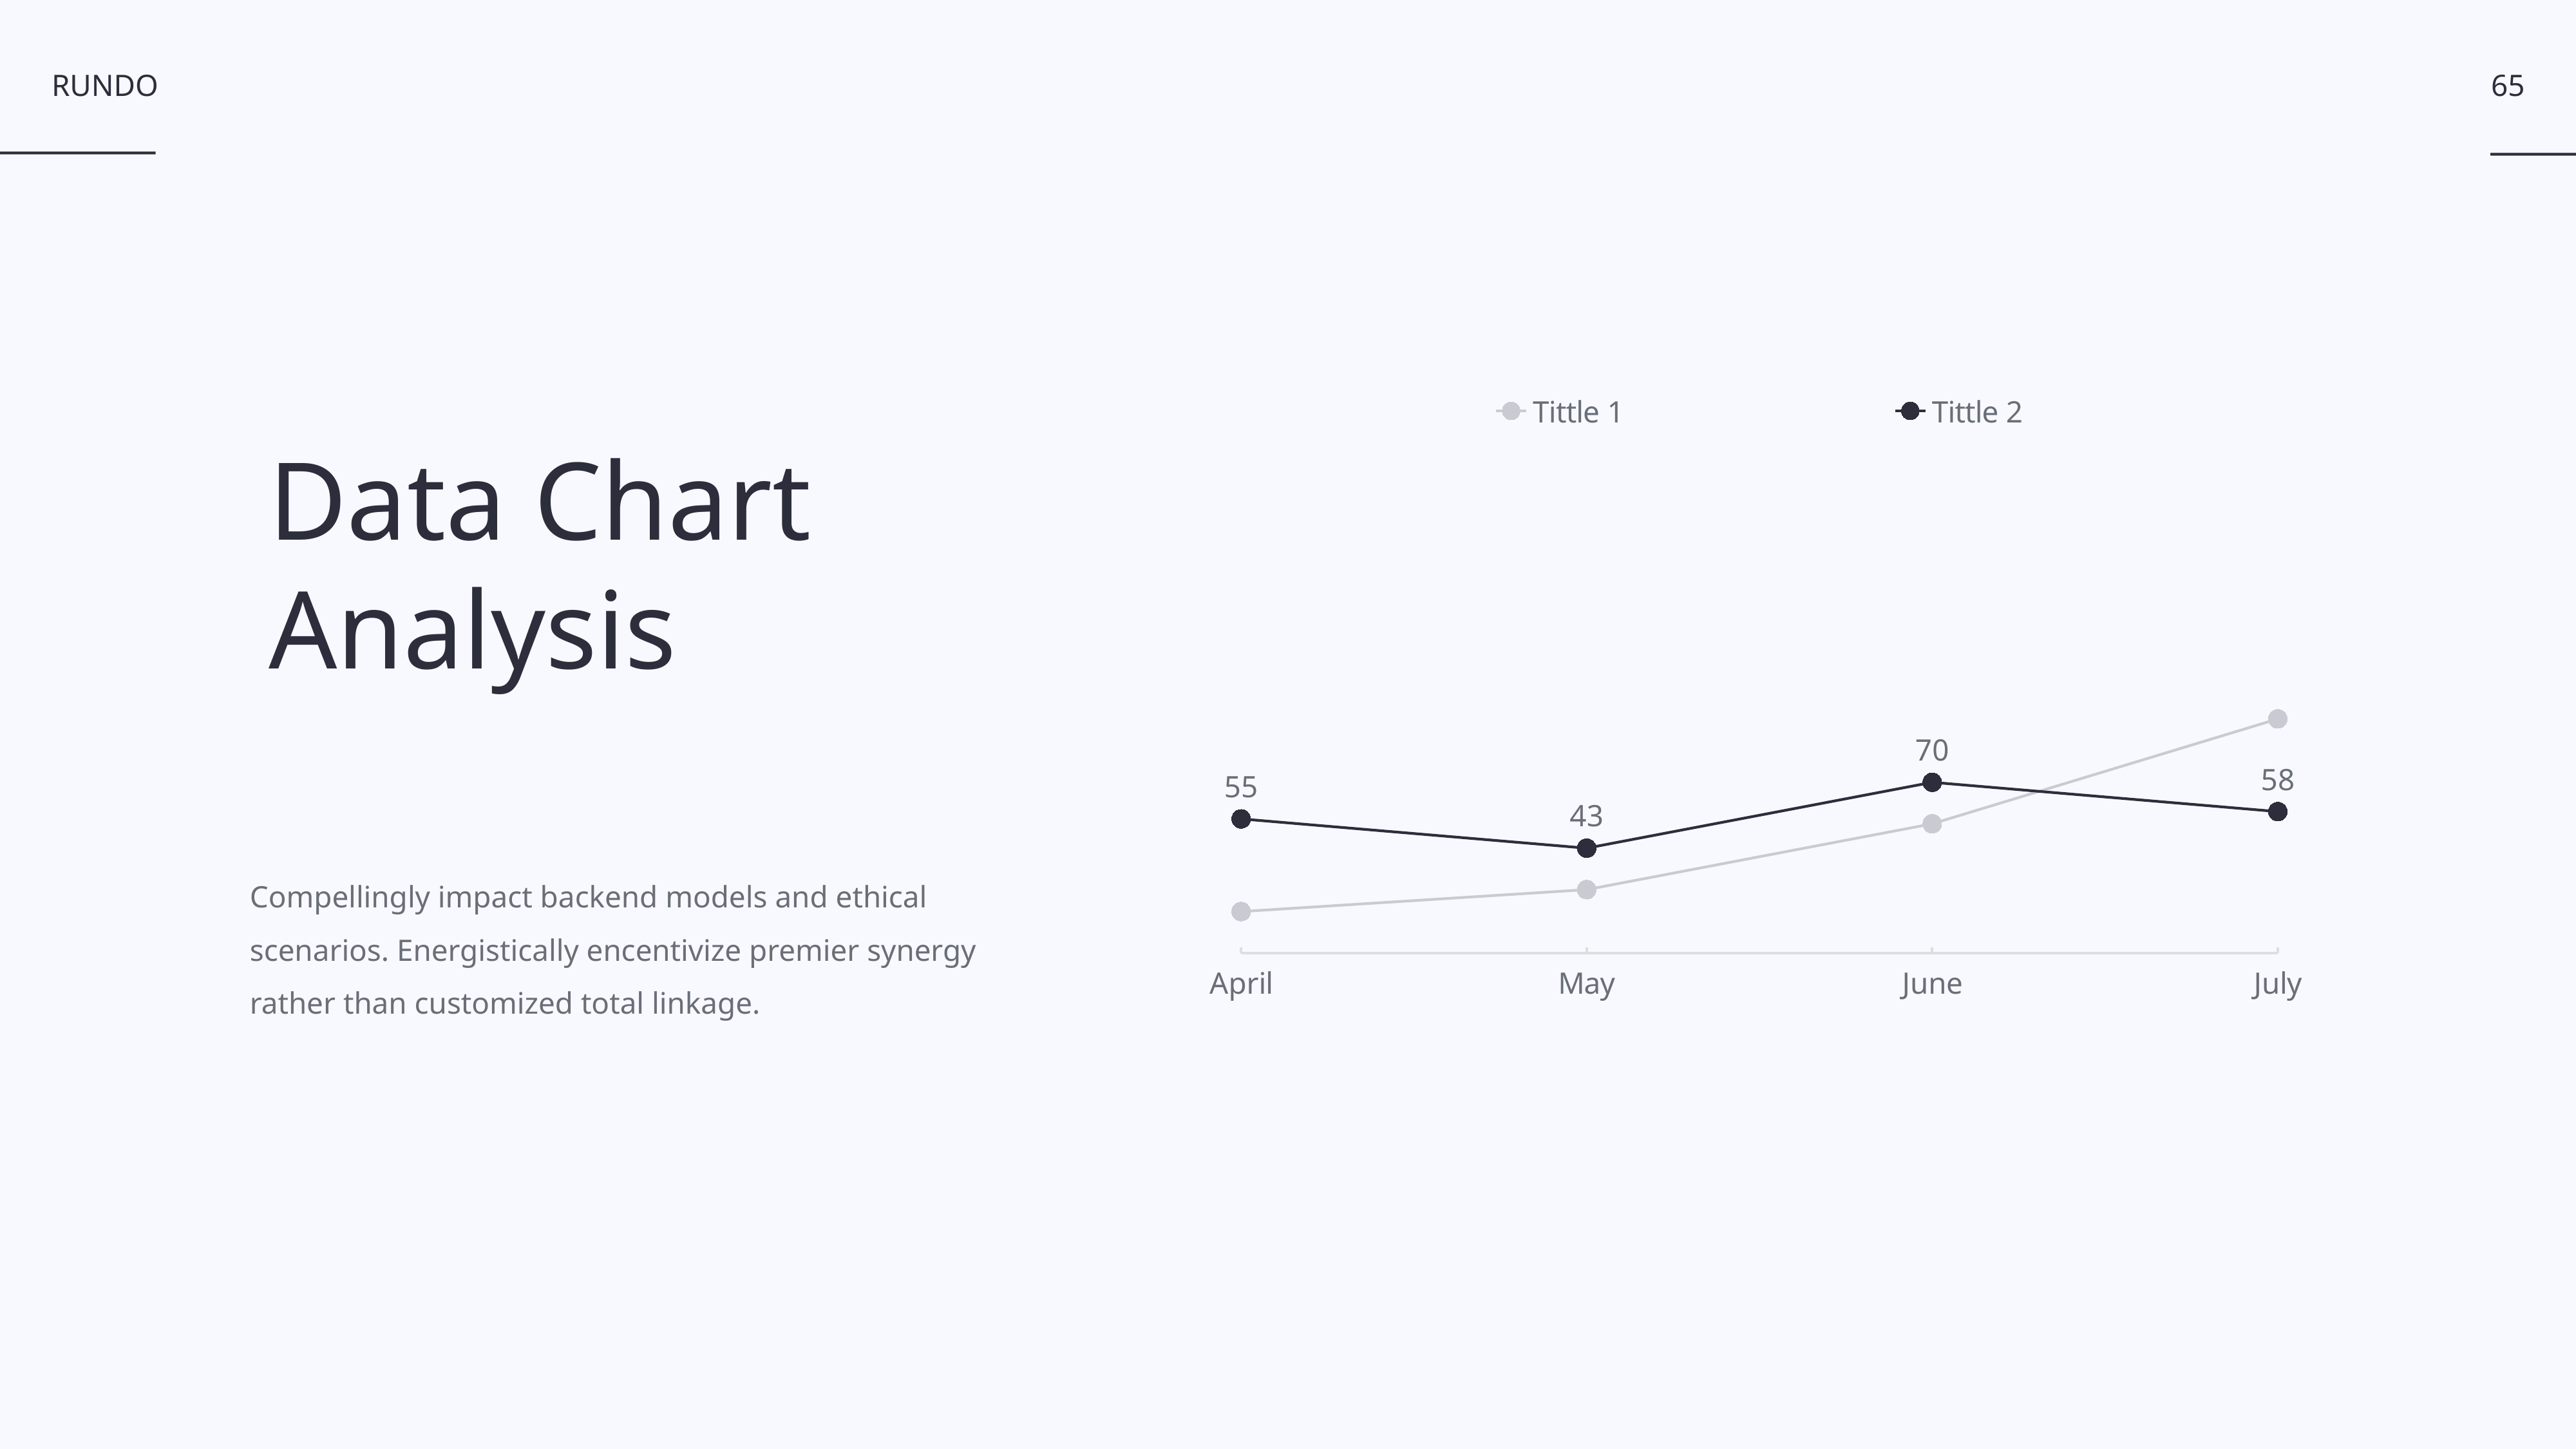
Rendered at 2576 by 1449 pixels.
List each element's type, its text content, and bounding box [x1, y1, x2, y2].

text_box Data Chart Analysis [269, 432, 812, 690]
chart [1209, 383, 2306, 1024]
slide_number 65 [2490, 66, 2526, 106]
text_box Compellingly impact backend models and ethical scenarios. Energistically encentivize premier synergy rather than customized total linkage. [249, 860, 977, 1020]
